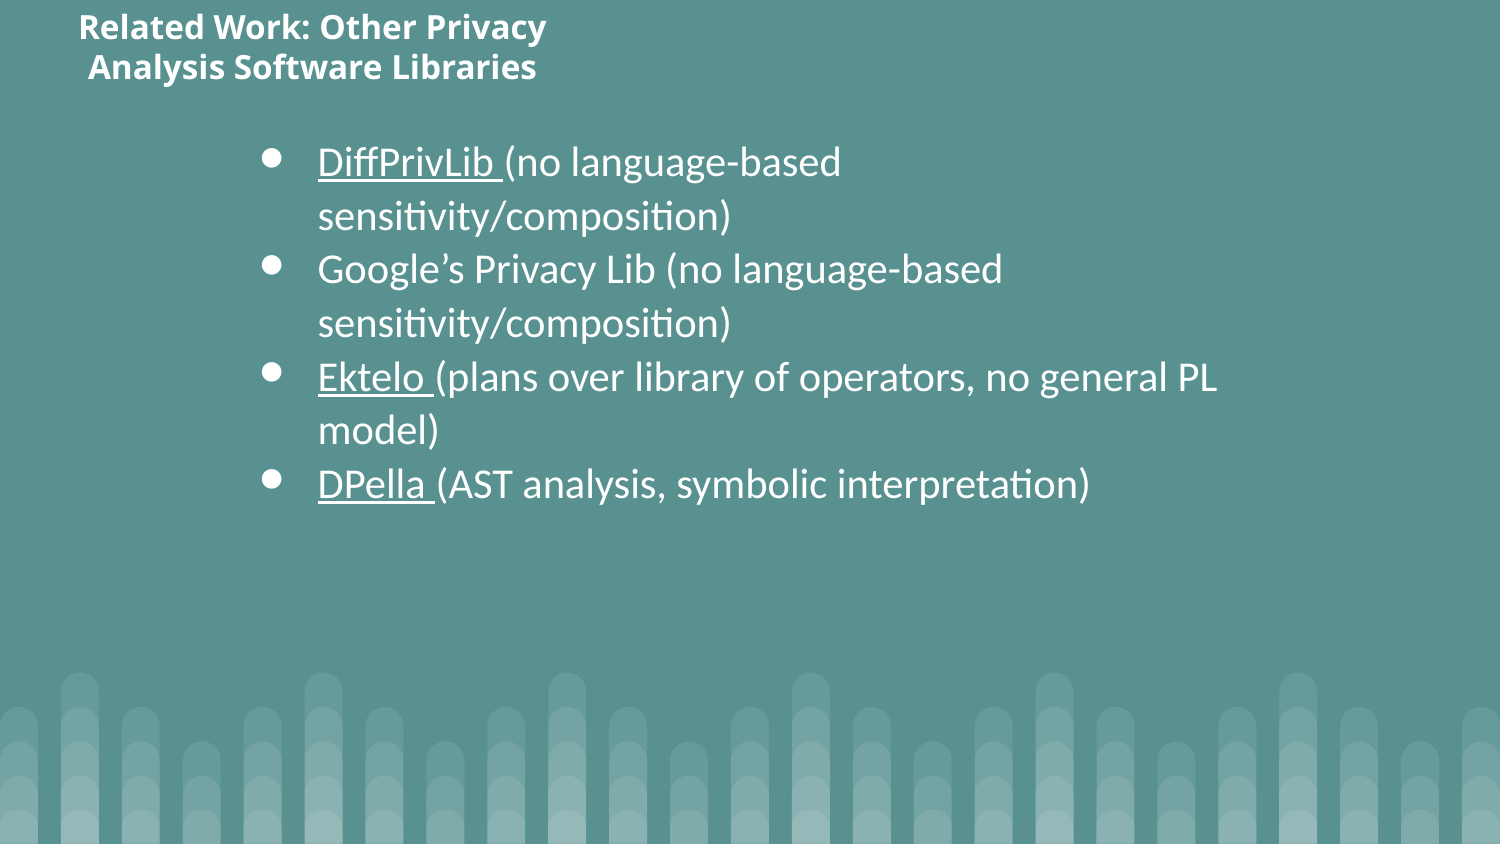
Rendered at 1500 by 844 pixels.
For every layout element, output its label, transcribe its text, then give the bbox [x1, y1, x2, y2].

title Related Work: Other Privacy Analysis Software Libraries [0, 0, 626, 93]
list DiffPrivLib (no language-based sensitivity/composition) Google’s Privacy Lib (no language-based sensitivity/composition) Ektelo (plans over library of operators, no general PL model) DPella (AST analysis, symbolic interpretation) [227, 116, 1273, 679]
